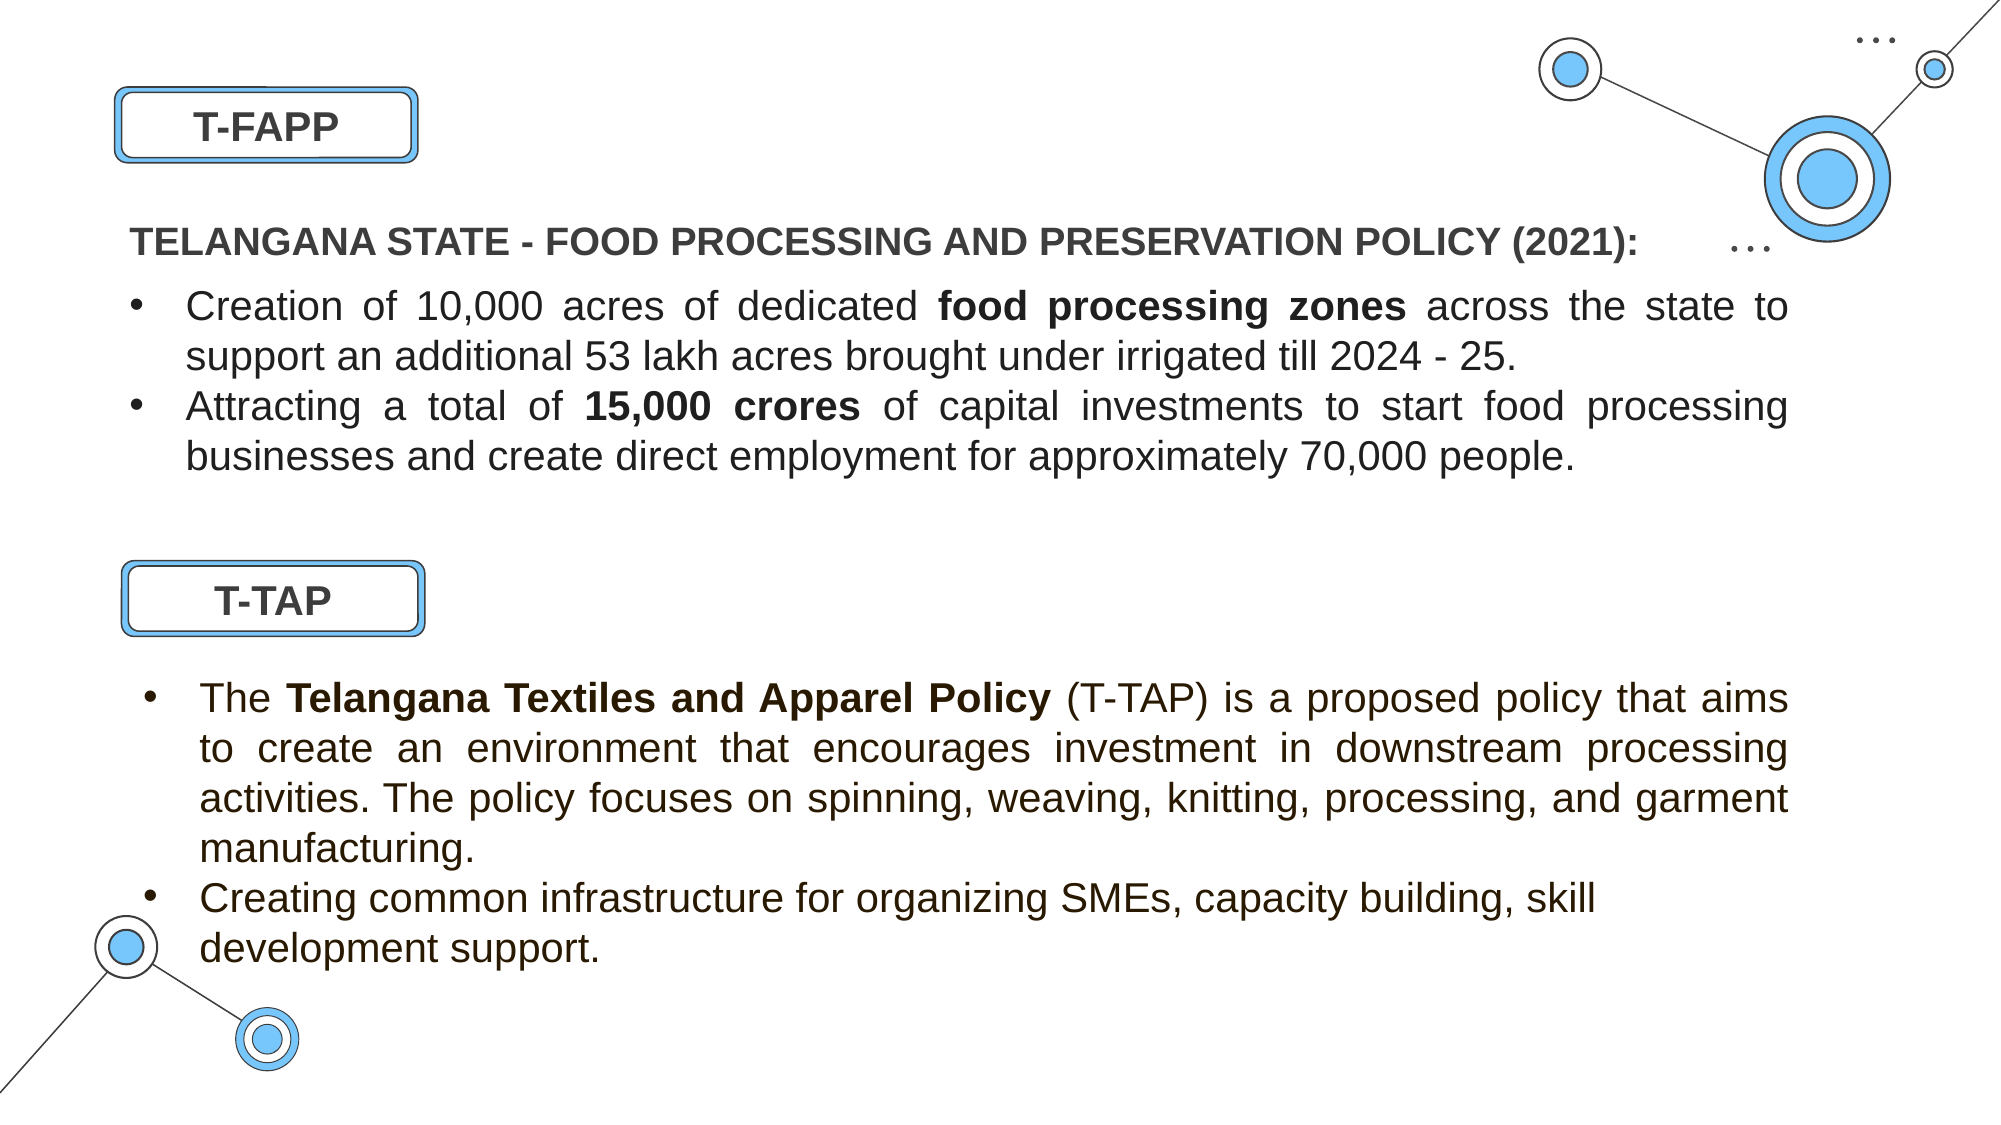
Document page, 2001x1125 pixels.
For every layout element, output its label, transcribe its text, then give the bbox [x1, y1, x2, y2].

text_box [121, 560, 425, 637]
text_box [114, 86, 419, 163]
text_box The Telangana Textiles and Apparel Policy (T-TAP) is a proposed policy that aims to create an environment that encourages investment in downstream processing activities. The policy focuses on spinning, weaving, knitting, processing, and garment manufacturing. Creating common infrastructure for organizing SMEs, capacity building, skill development support. [128, 663, 1805, 1024]
text_box TELANGANA STATE - FOOD PROCESSING AND PRESERVATION POLICY (2021): [114, 208, 1677, 271]
text_box Creation of 10,000 acres of dedicated food processing zones across the state to support an additional 53 lakh acres brought under irrigated till 2024 - 25. Attracting a total of 15,000 crores of capital investments to start food processing businesses and create direct employment for approximately 70,000 people. [114, 271, 1805, 487]
